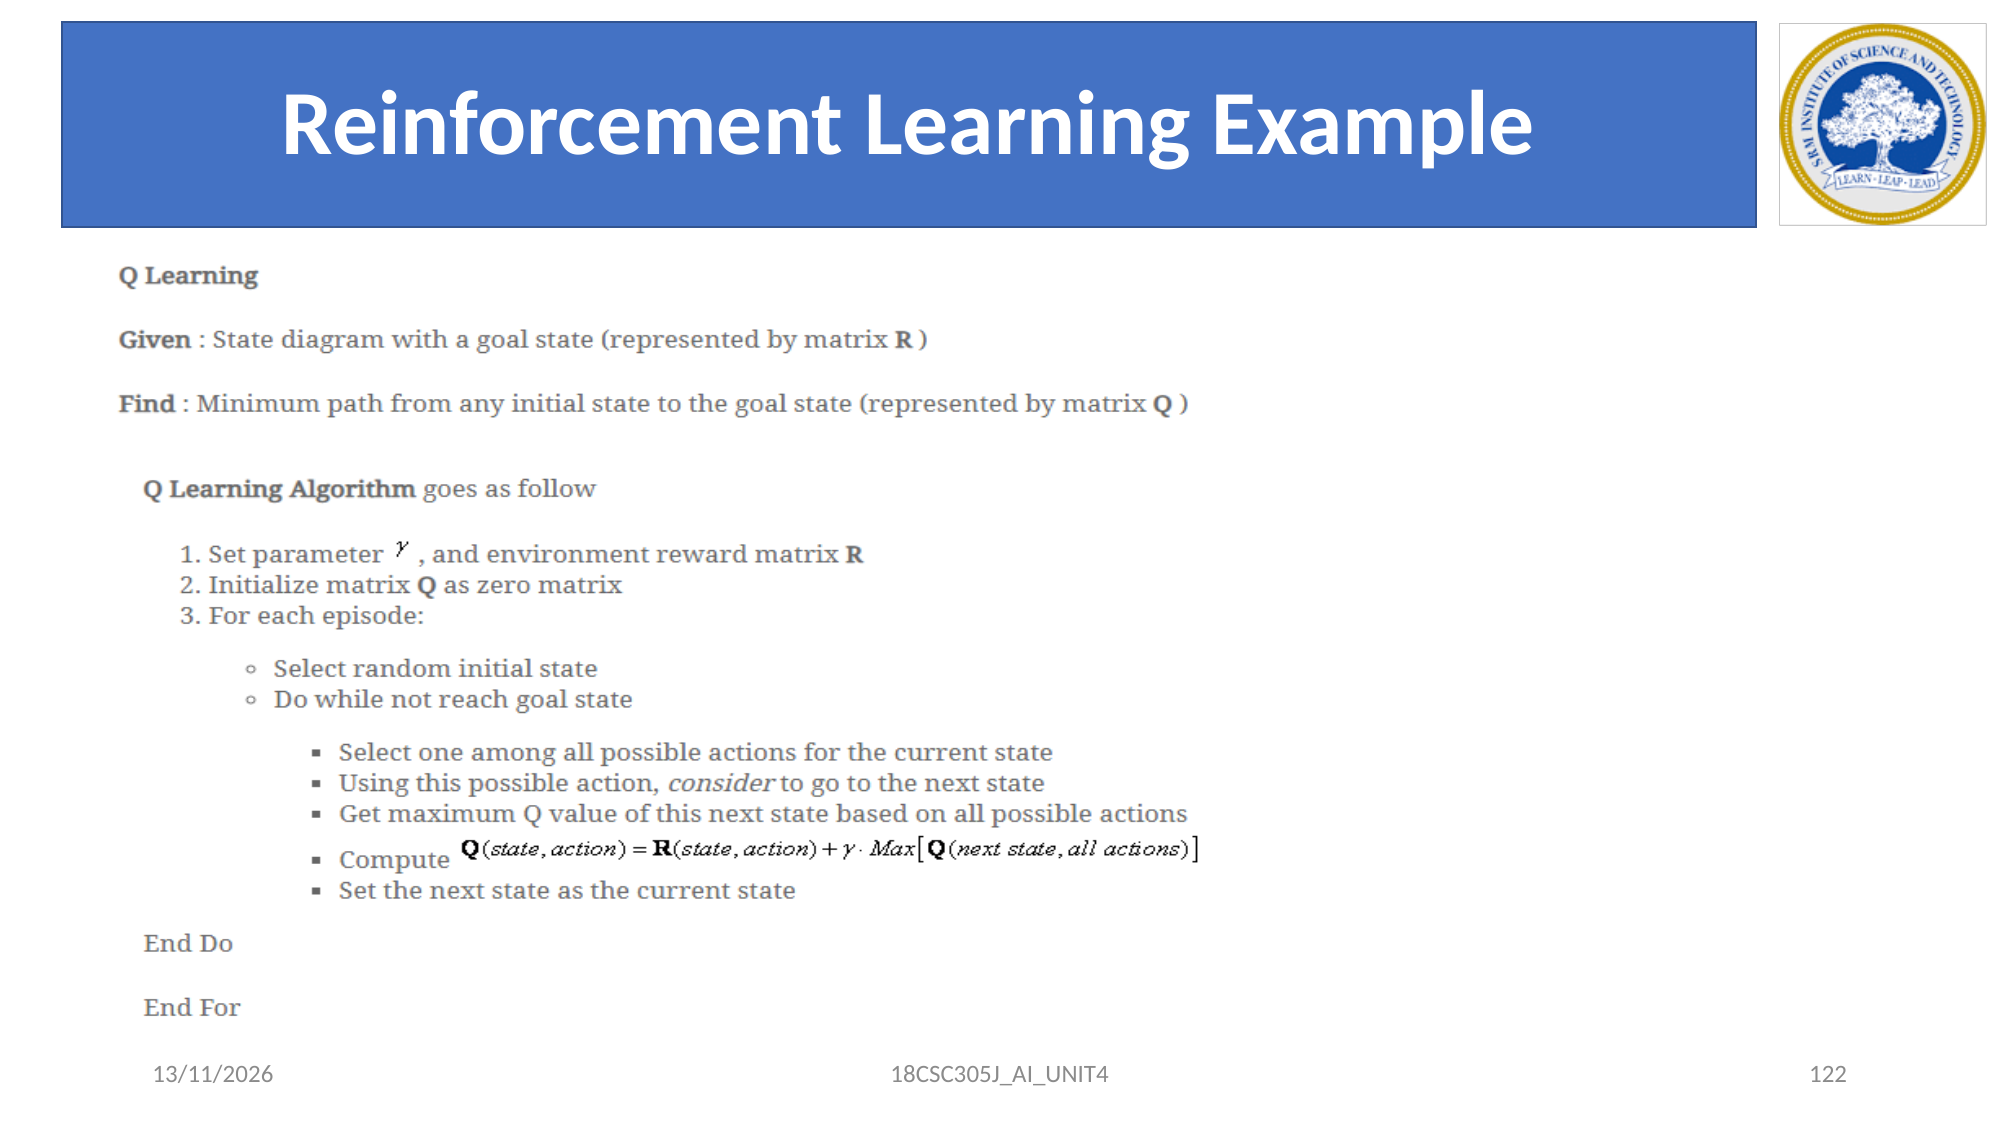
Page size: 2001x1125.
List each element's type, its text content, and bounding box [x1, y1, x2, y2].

picture [71, 246, 1258, 1030]
picture [1778, 22, 1988, 227]
title Reinforcement Learning Example [61, 21, 1757, 228]
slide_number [137, 1042, 588, 1103]
slide_number 122 [1412, 1042, 1863, 1103]
footer 18CSC305J_AI_UNIT4 [662, 1042, 1338, 1103]
